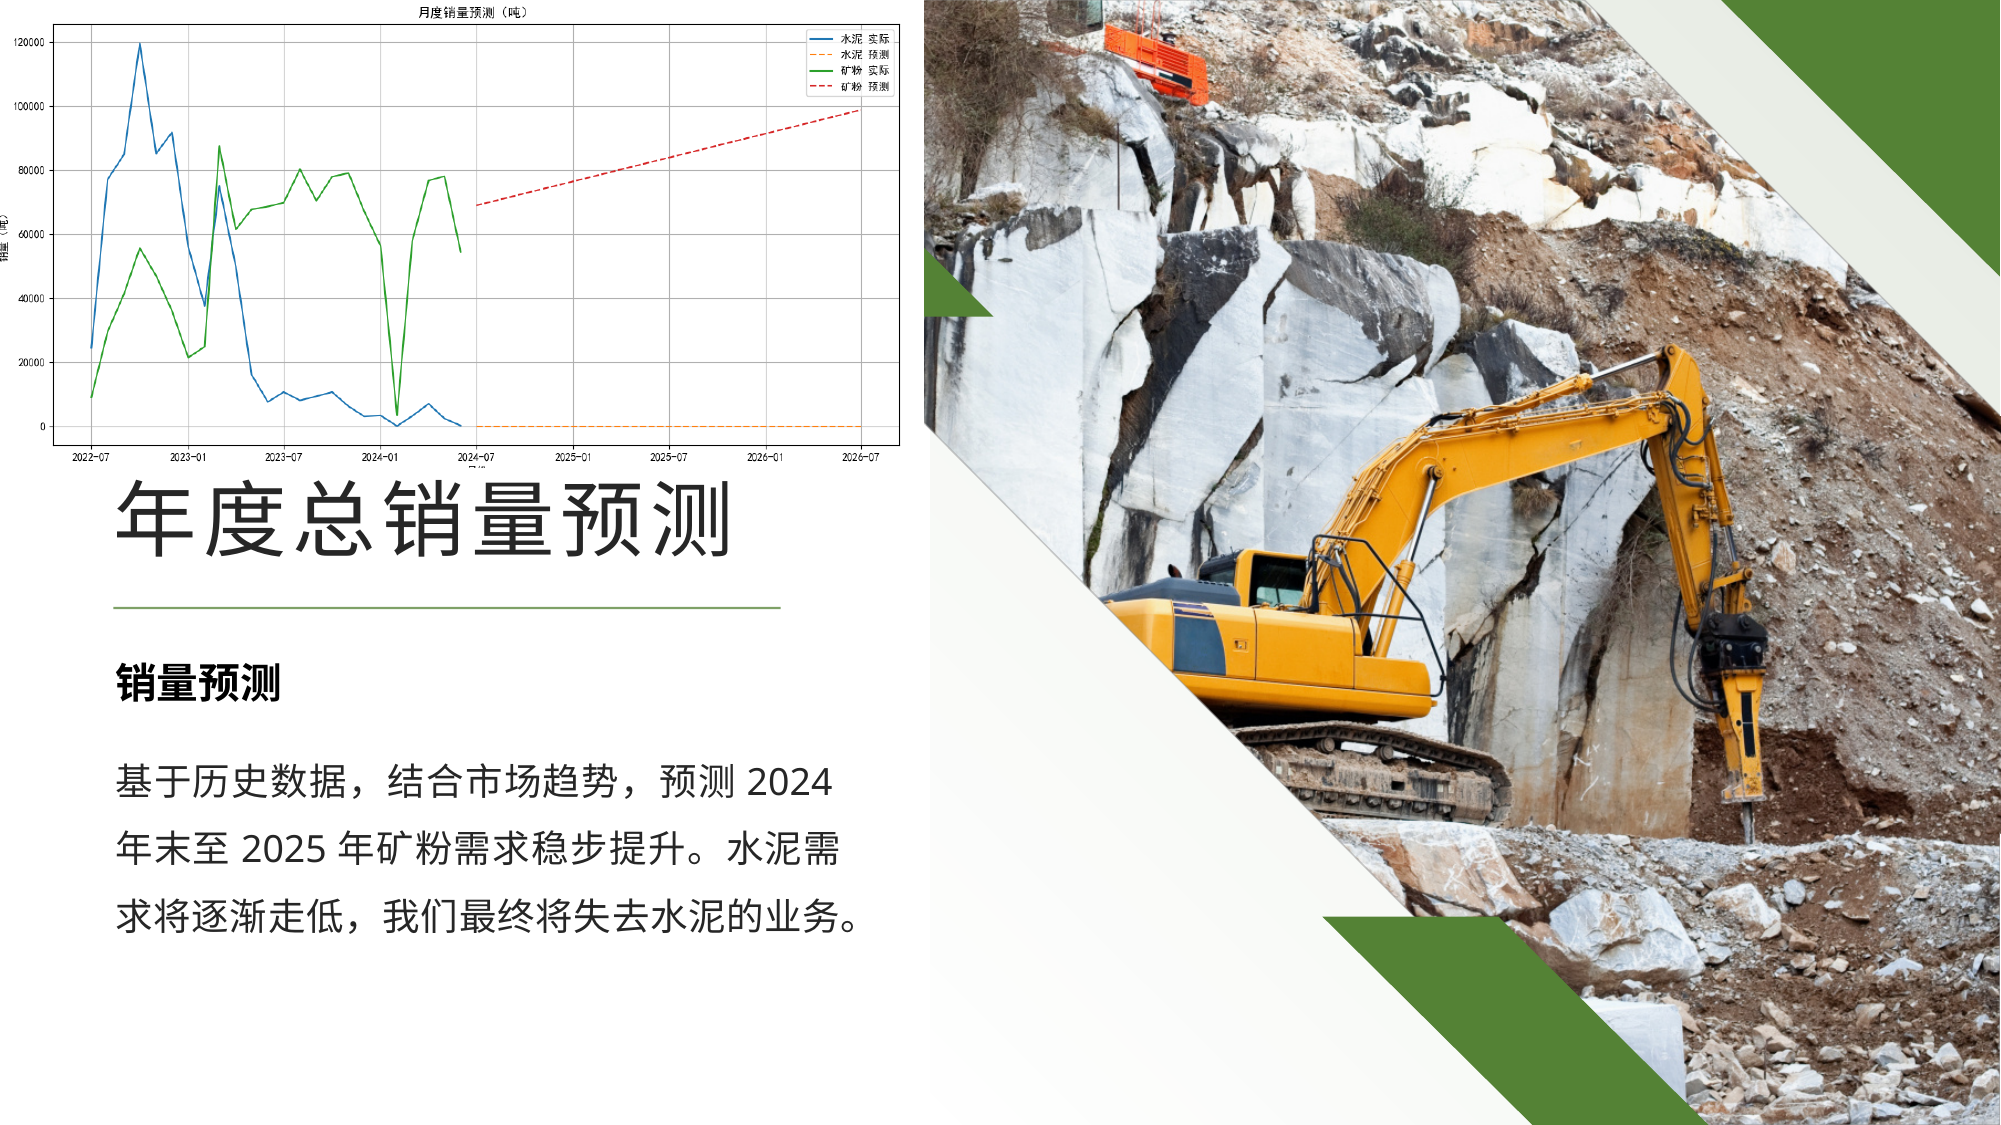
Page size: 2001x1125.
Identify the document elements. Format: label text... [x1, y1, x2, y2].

picture [0, 0, 2001, 1125]
text_box 销量预测 [115, 643, 508, 720]
text_box 基于历史数据，结合市场趋势，预测2024年末至2025年矿粉需求稳步提升。水泥需求将逐渐走低，我们最终将失去水泥的业务。 [115, 734, 508, 996]
title 年度总销量预测 [113, 468, 508, 568]
